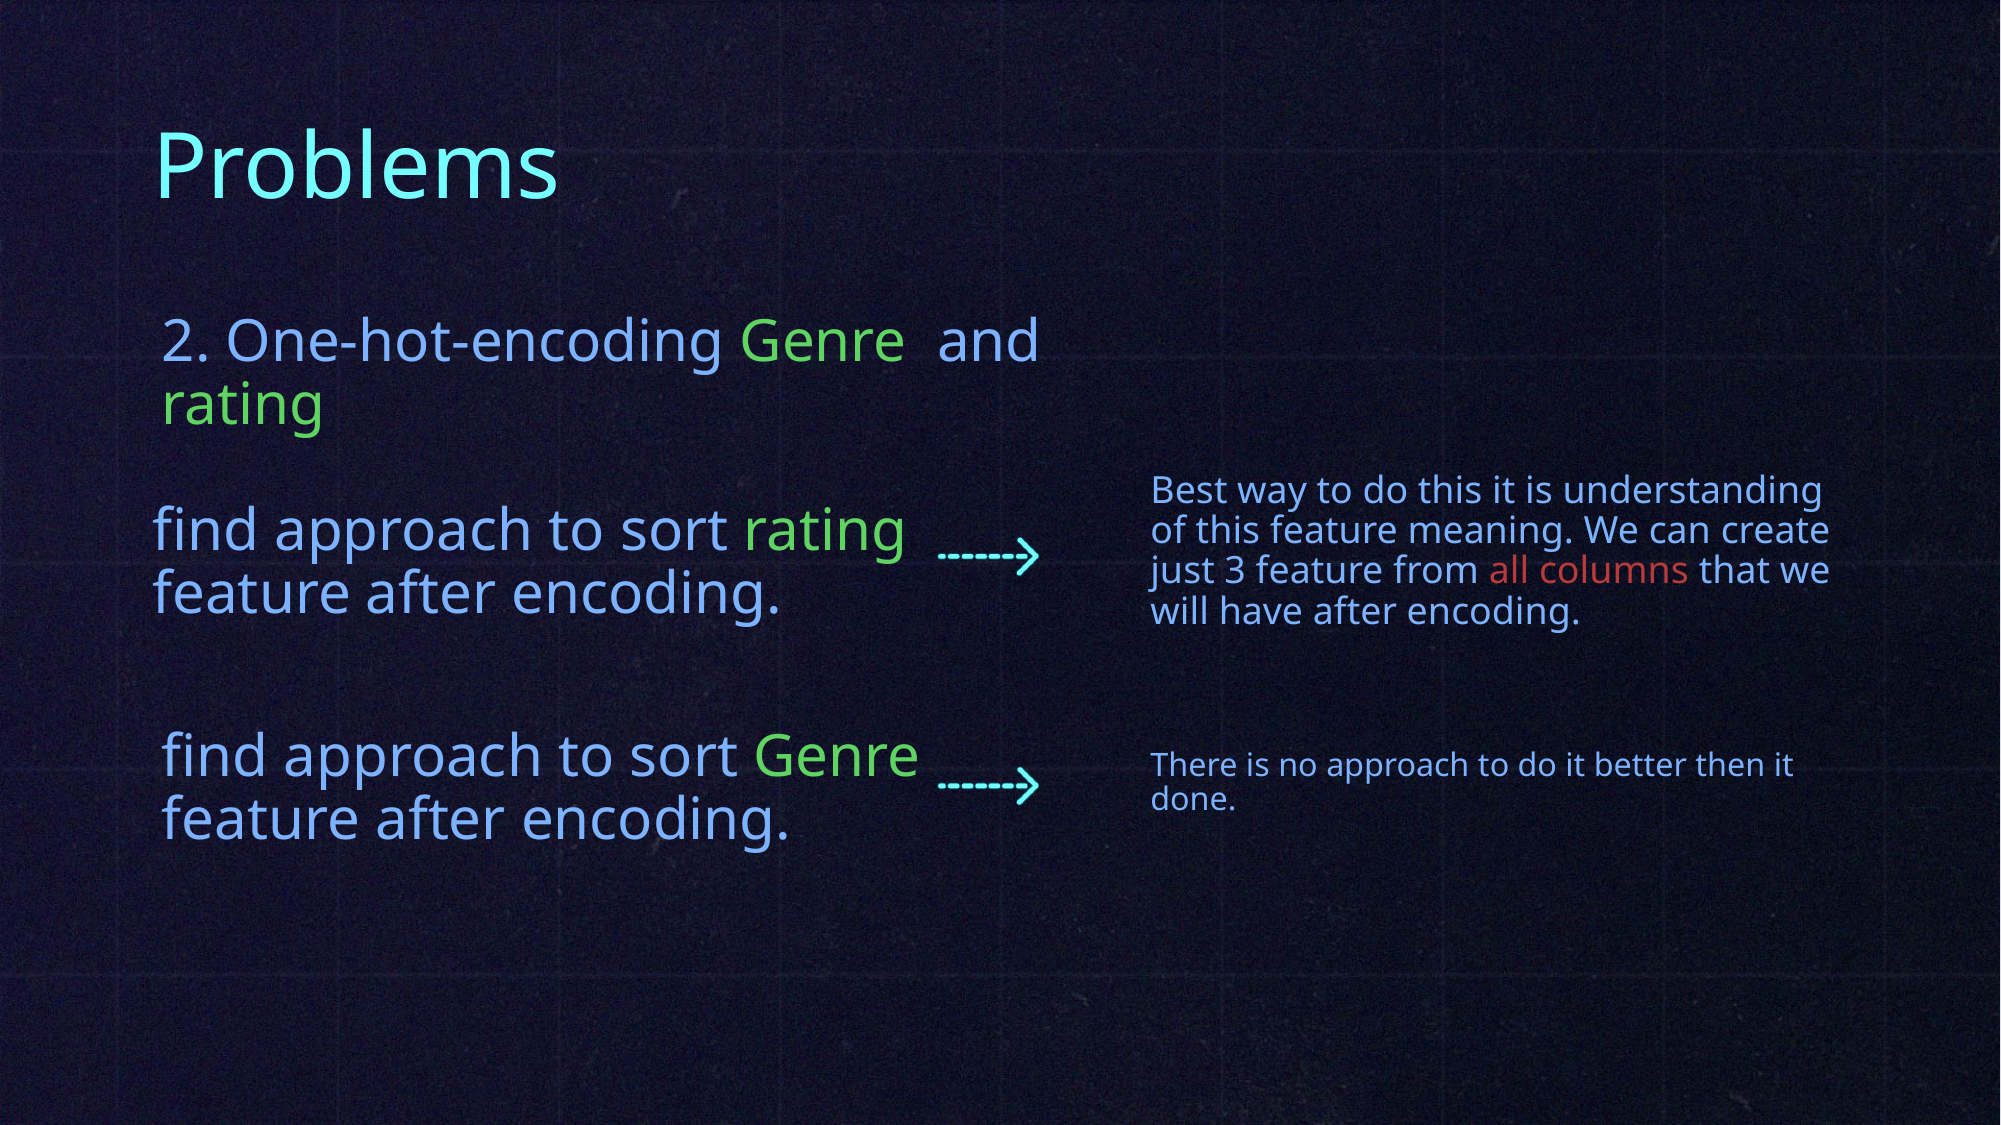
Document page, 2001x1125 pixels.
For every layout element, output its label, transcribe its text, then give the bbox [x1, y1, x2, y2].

title Problems [137, 59, 1863, 278]
picture [0, 0, 2001, 1125]
text_box There is no approach to do it better then it done. [1135, 740, 1833, 826]
text_box Best way to do this it is understanding of this feature meaning. We can create just 3 feature from all columns that we will have after encoding. [1135, 463, 1873, 663]
text_box find approach to sort rating feature after encoding. [137, 492, 990, 660]
text_box find approach to sort Genre feature after encoding. [146, 718, 1000, 887]
text_box 2. One-hot-encoding Genre and rating [146, 303, 1113, 462]
